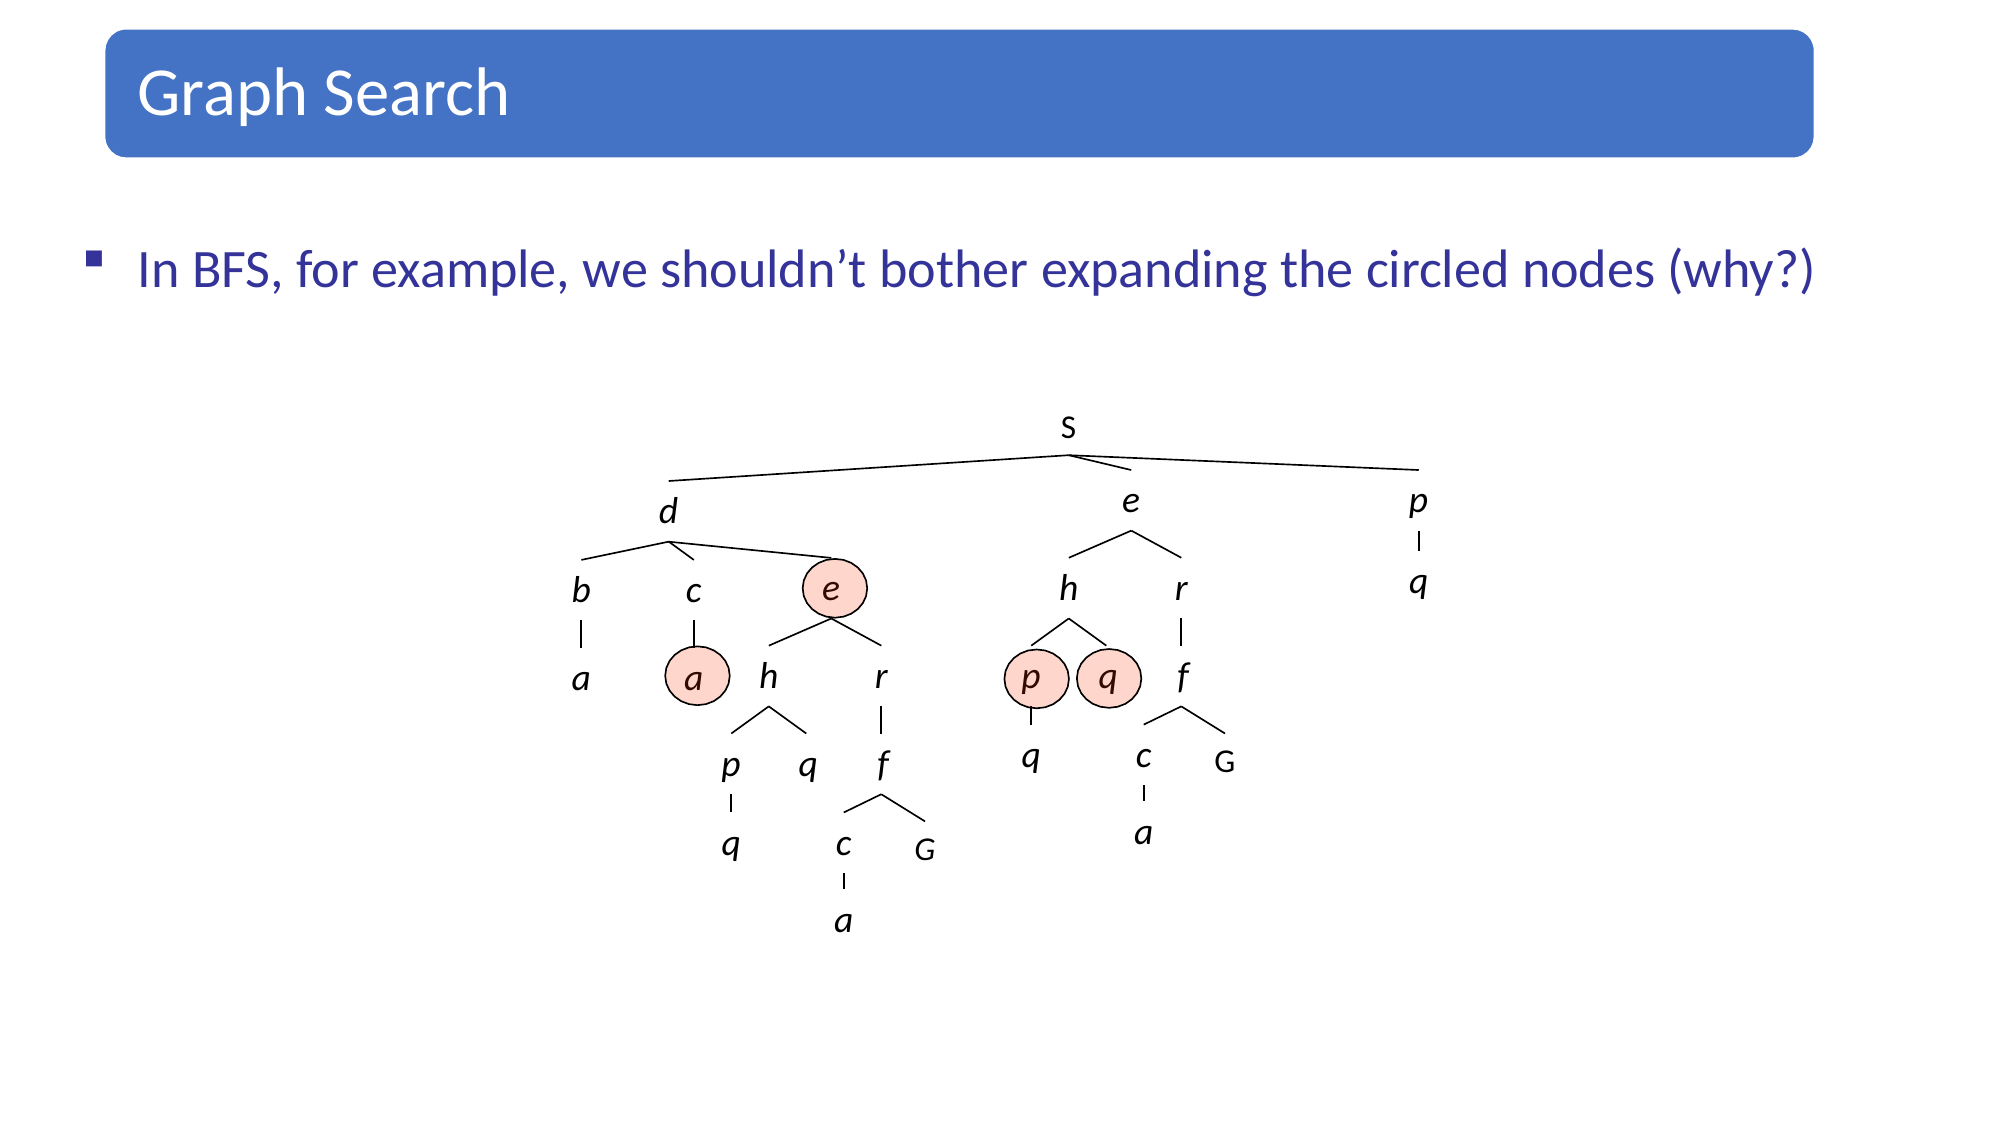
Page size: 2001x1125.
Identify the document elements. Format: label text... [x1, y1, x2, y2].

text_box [664, 540, 883, 735]
text_box G [912, 824, 938, 867]
text_box a [1132, 804, 1156, 852]
text_box q [719, 815, 744, 863]
text_box q [1019, 727, 1044, 775]
text_box p q f [1143, 648, 1189, 696]
text_box S [1058, 402, 1079, 445]
text_box r [1172, 560, 1190, 608]
text_box p [1406, 473, 1431, 521]
text_box In BFS, for example, we shouldn’t bother expanding the circled nodes (why?) [79, 231, 1827, 299]
text_box b [569, 562, 594, 610]
text_box d [656, 484, 681, 532]
text_box G [1212, 736, 1238, 779]
text_box q [1407, 554, 1431, 602]
text_box c [1133, 727, 1154, 775]
text_box e [1120, 473, 1143, 521]
text_box h [1057, 560, 1081, 608]
text_box a [569, 650, 594, 698]
text_box p q f [719, 736, 889, 784]
text_box a [832, 892, 856, 940]
text_box c [833, 815, 854, 863]
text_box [1003, 648, 1143, 710]
text_box r [883, 648, 890, 696]
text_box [104, 26, 1815, 161]
